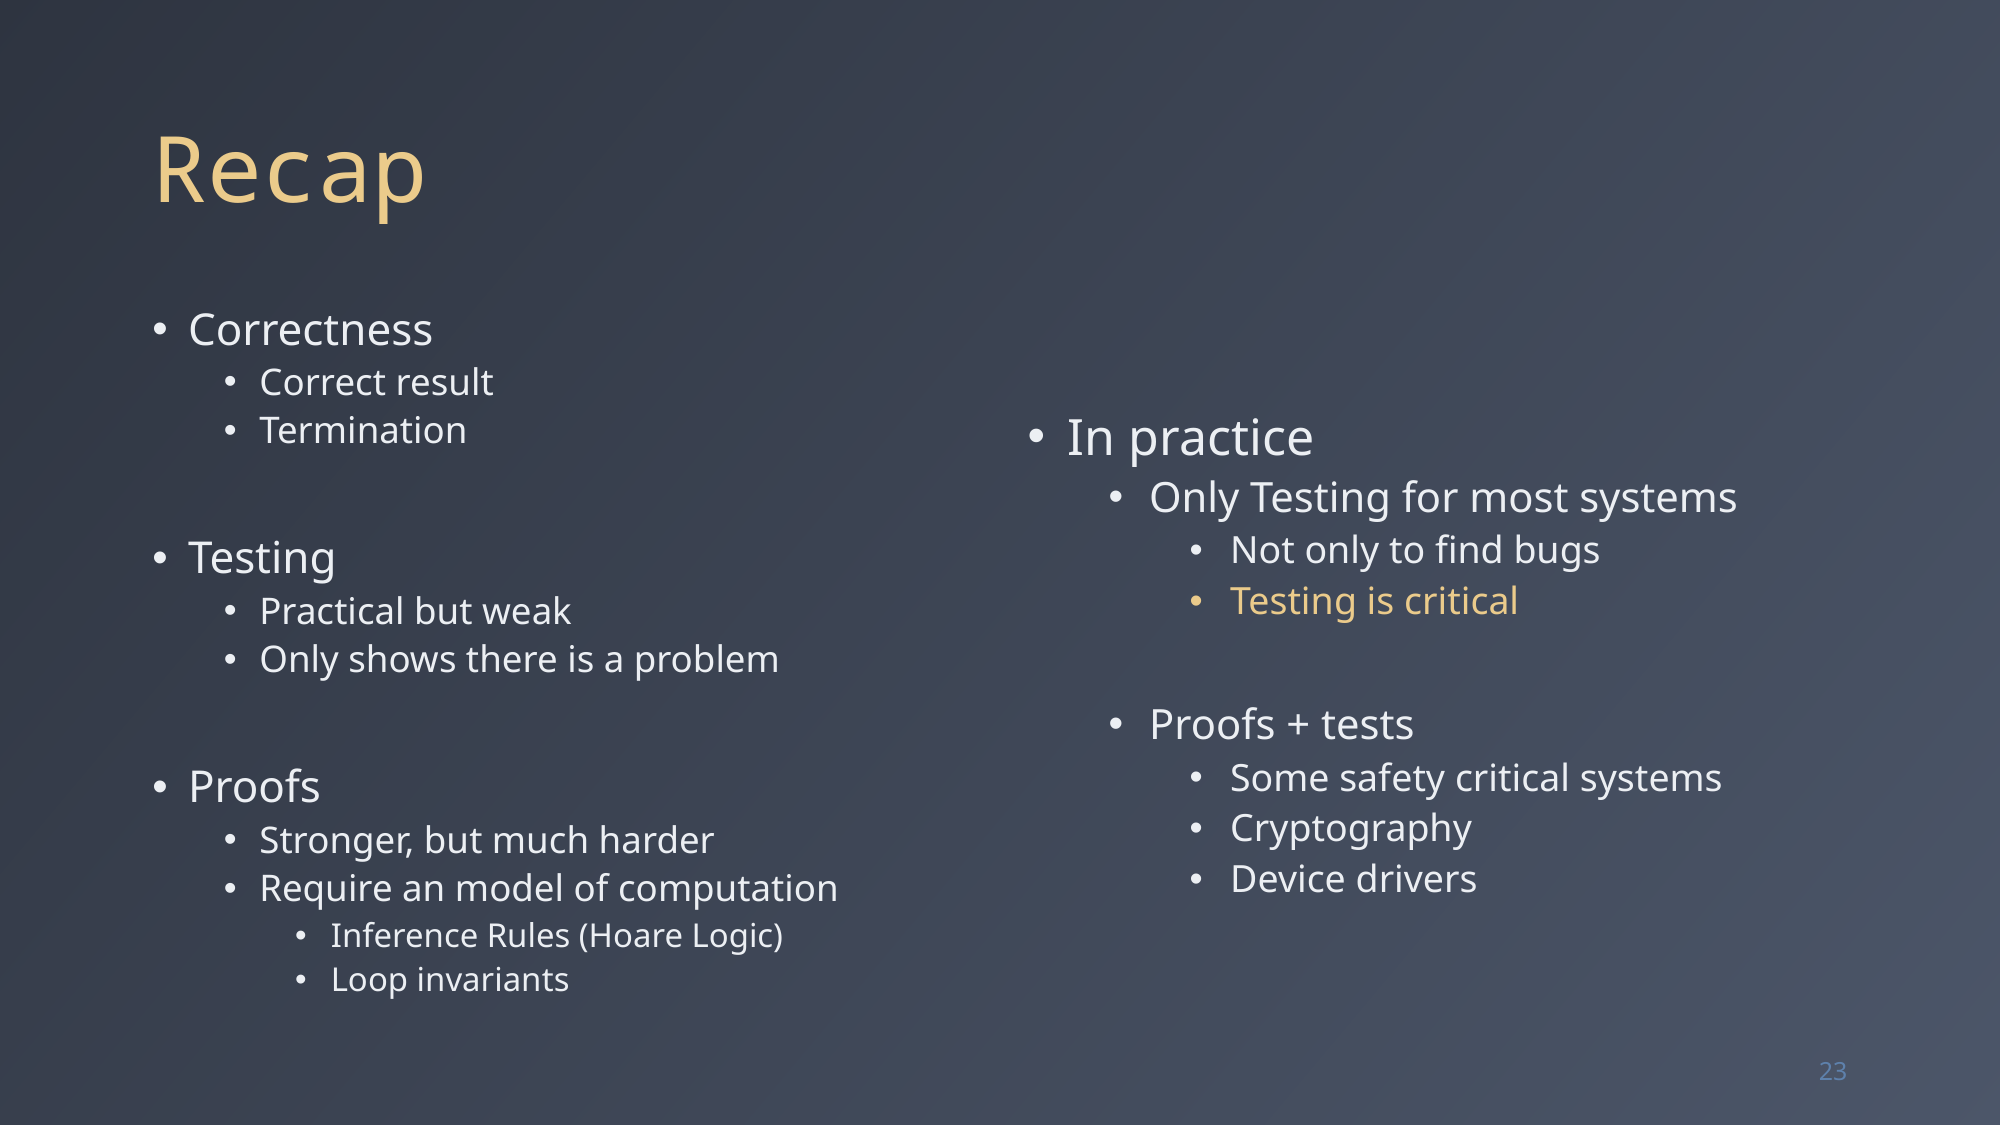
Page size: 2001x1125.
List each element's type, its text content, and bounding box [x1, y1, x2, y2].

slide_number 23 [1738, 1042, 1863, 1103]
list In practice Only Testing for most systems Not only to find bugs Testing is critical Proofs + tests Some safety critical systems Cryptography Device drivers [1012, 299, 1863, 1014]
title Recap [137, 26, 1863, 230]
list Correctness Correct result Termination Testing Practical but weak Only shows there is a problem Proofs Stronger, but much harder Require an model of computation Inference Rules (Hoare Logic) Loop invariants [137, 299, 988, 1014]
